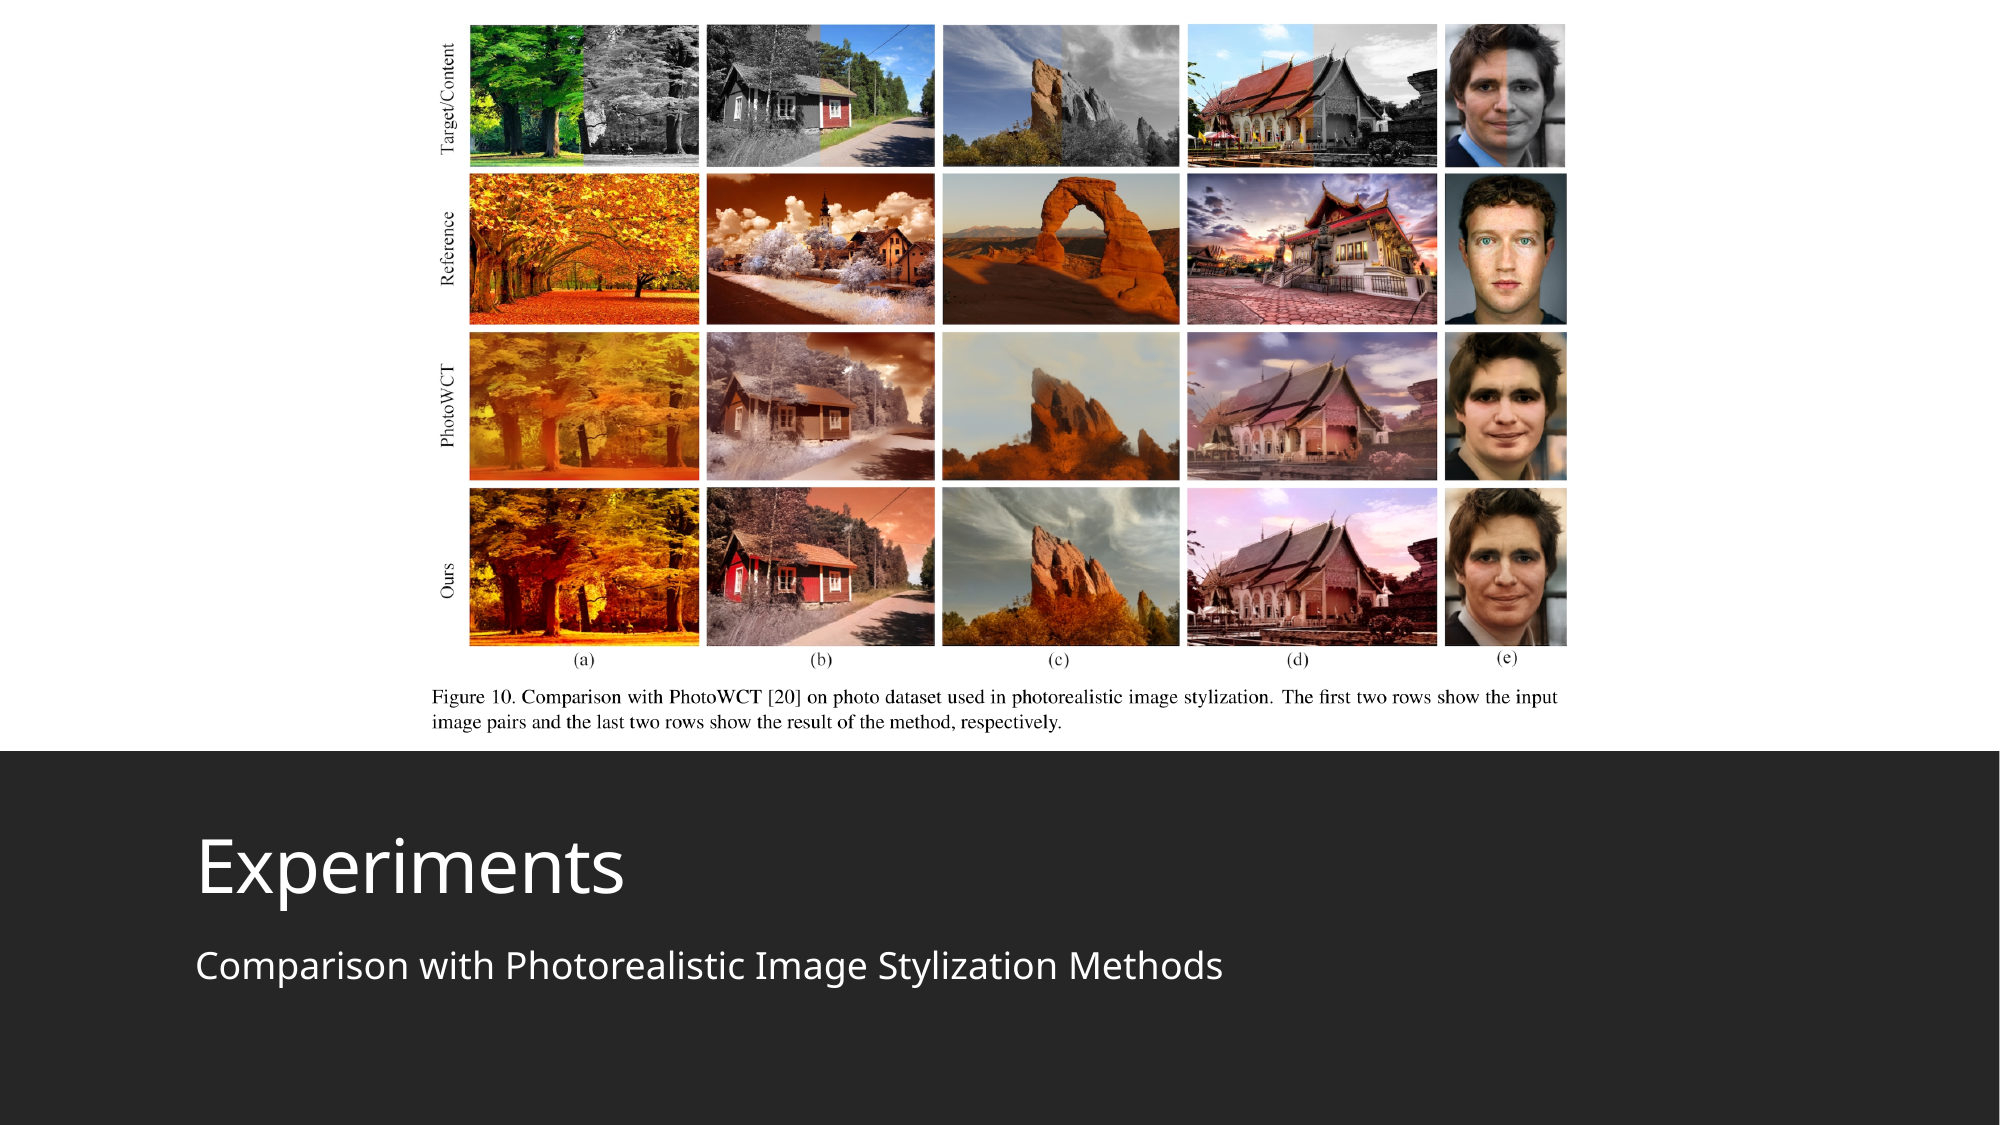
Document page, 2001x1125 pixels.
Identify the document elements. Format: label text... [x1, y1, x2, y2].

title Experiments [180, 787, 1839, 910]
list Comparison with Photorealistic Image Stylization Methods [180, 937, 1839, 1038]
picture [428, 17, 1572, 743]
